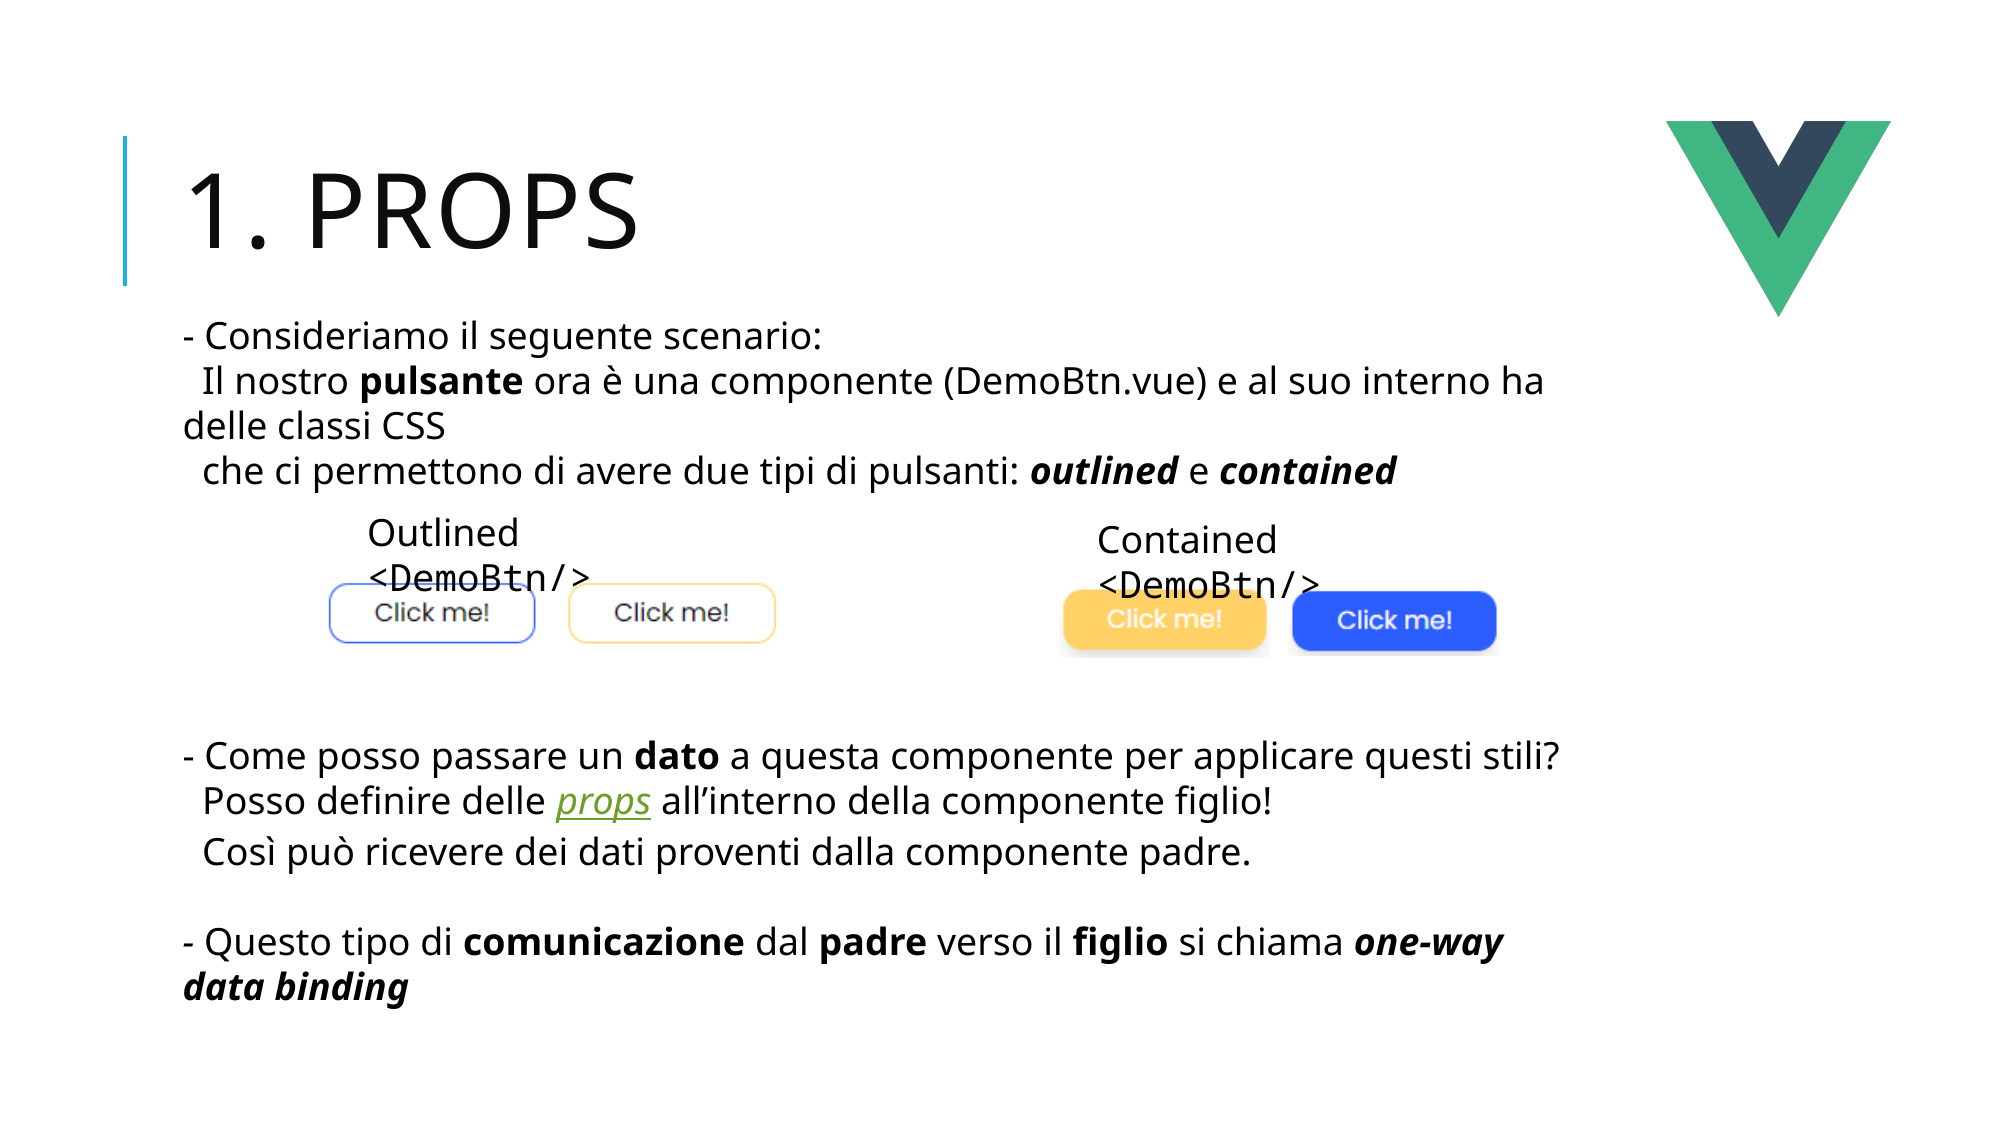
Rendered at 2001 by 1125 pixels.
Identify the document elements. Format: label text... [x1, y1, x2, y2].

picture [1059, 582, 1270, 658]
title 1. props [168, 96, 1763, 342]
text_box Outlined <DemoBtn/> [352, 501, 730, 607]
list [323, 574, 542, 651]
text_box - Consideriamo il seguente scenario: Il nostro pulsante ora è una componente (DemoBtn.vue) e al suo interno ha delle classi CSS che ci permettono di avere due tipi di pulsanti: outlined e contained [167, 304, 1608, 500]
picture [564, 574, 784, 651]
text_box - Come posso passare un dato a questa componente per applicare questi stili? Posso definire delle props all’interno della componente figlio! Così può ricevere dei dati proventi dalla componente padre. - Questo tipo di comunicazione dal padre verso il figlio si chiama one-way data binding [167, 724, 1608, 1016]
picture [1666, 121, 1891, 317]
text_box Contained <DemoBtn/> [1082, 509, 1500, 614]
picture [1288, 582, 1501, 657]
